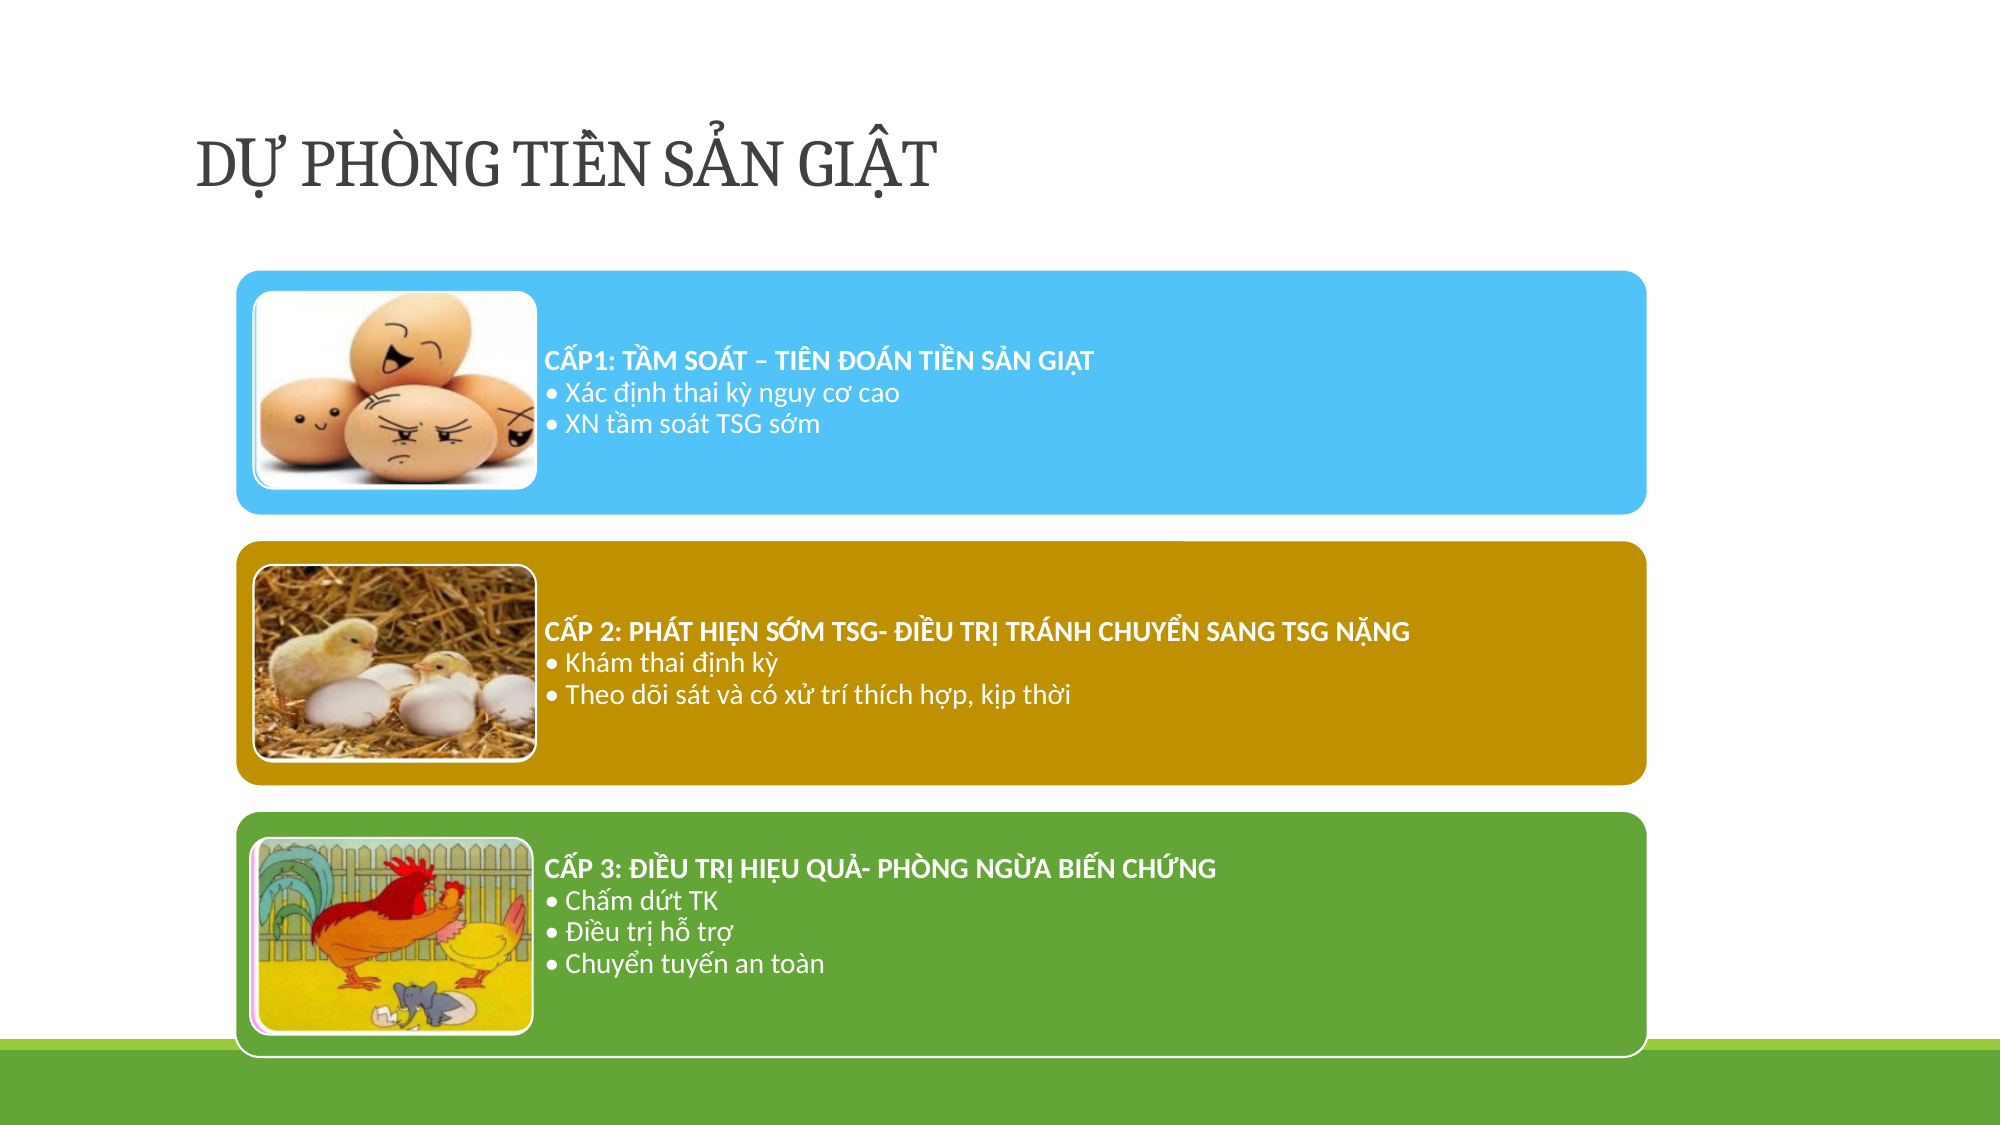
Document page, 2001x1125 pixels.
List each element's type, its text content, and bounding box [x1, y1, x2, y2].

title DỰ PHÒNG TIỀN SẢN GIẬT [180, 47, 1830, 285]
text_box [234, 268, 1649, 1058]
